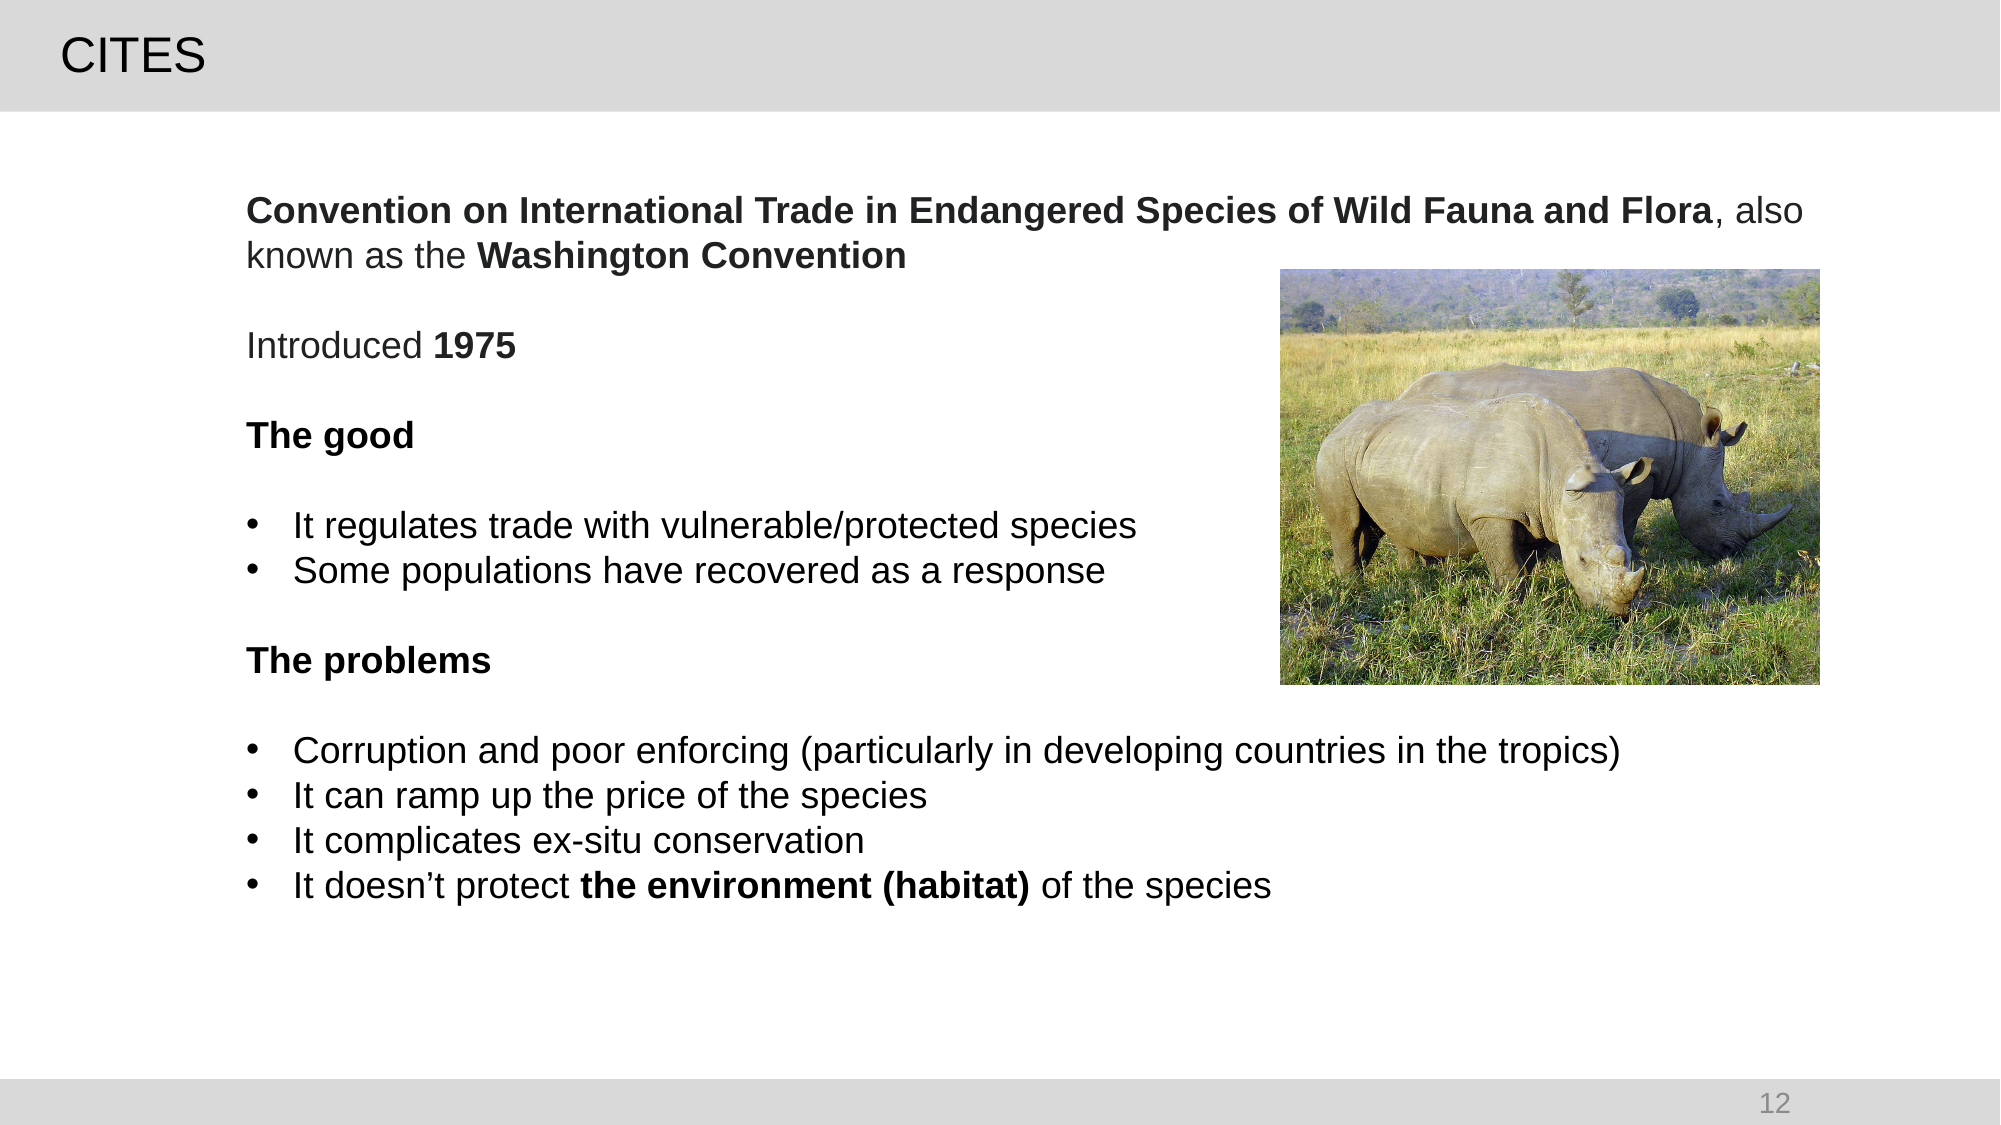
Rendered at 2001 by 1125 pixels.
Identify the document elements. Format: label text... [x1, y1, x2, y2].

slide_number 12 [1550, 1079, 2000, 1125]
title CITES [0, 0, 2000, 112]
picture [1280, 269, 1820, 685]
footer [0, 1079, 1550, 1125]
text_box Convention on International Trade in Endangered Species of Wild Fauna and Flora, also known as the Washington Convention Introduced 1975 The good It regulates trade with vulnerable/protected species Some populations have recovered as a response The problems Corruption and poor enforcing (particularly in developing countries in the tropics) It can ramp up the price of the species It complicates ex-situ conservation It doesn’t protect the environment (habitat) of the species [231, 178, 1891, 914]
